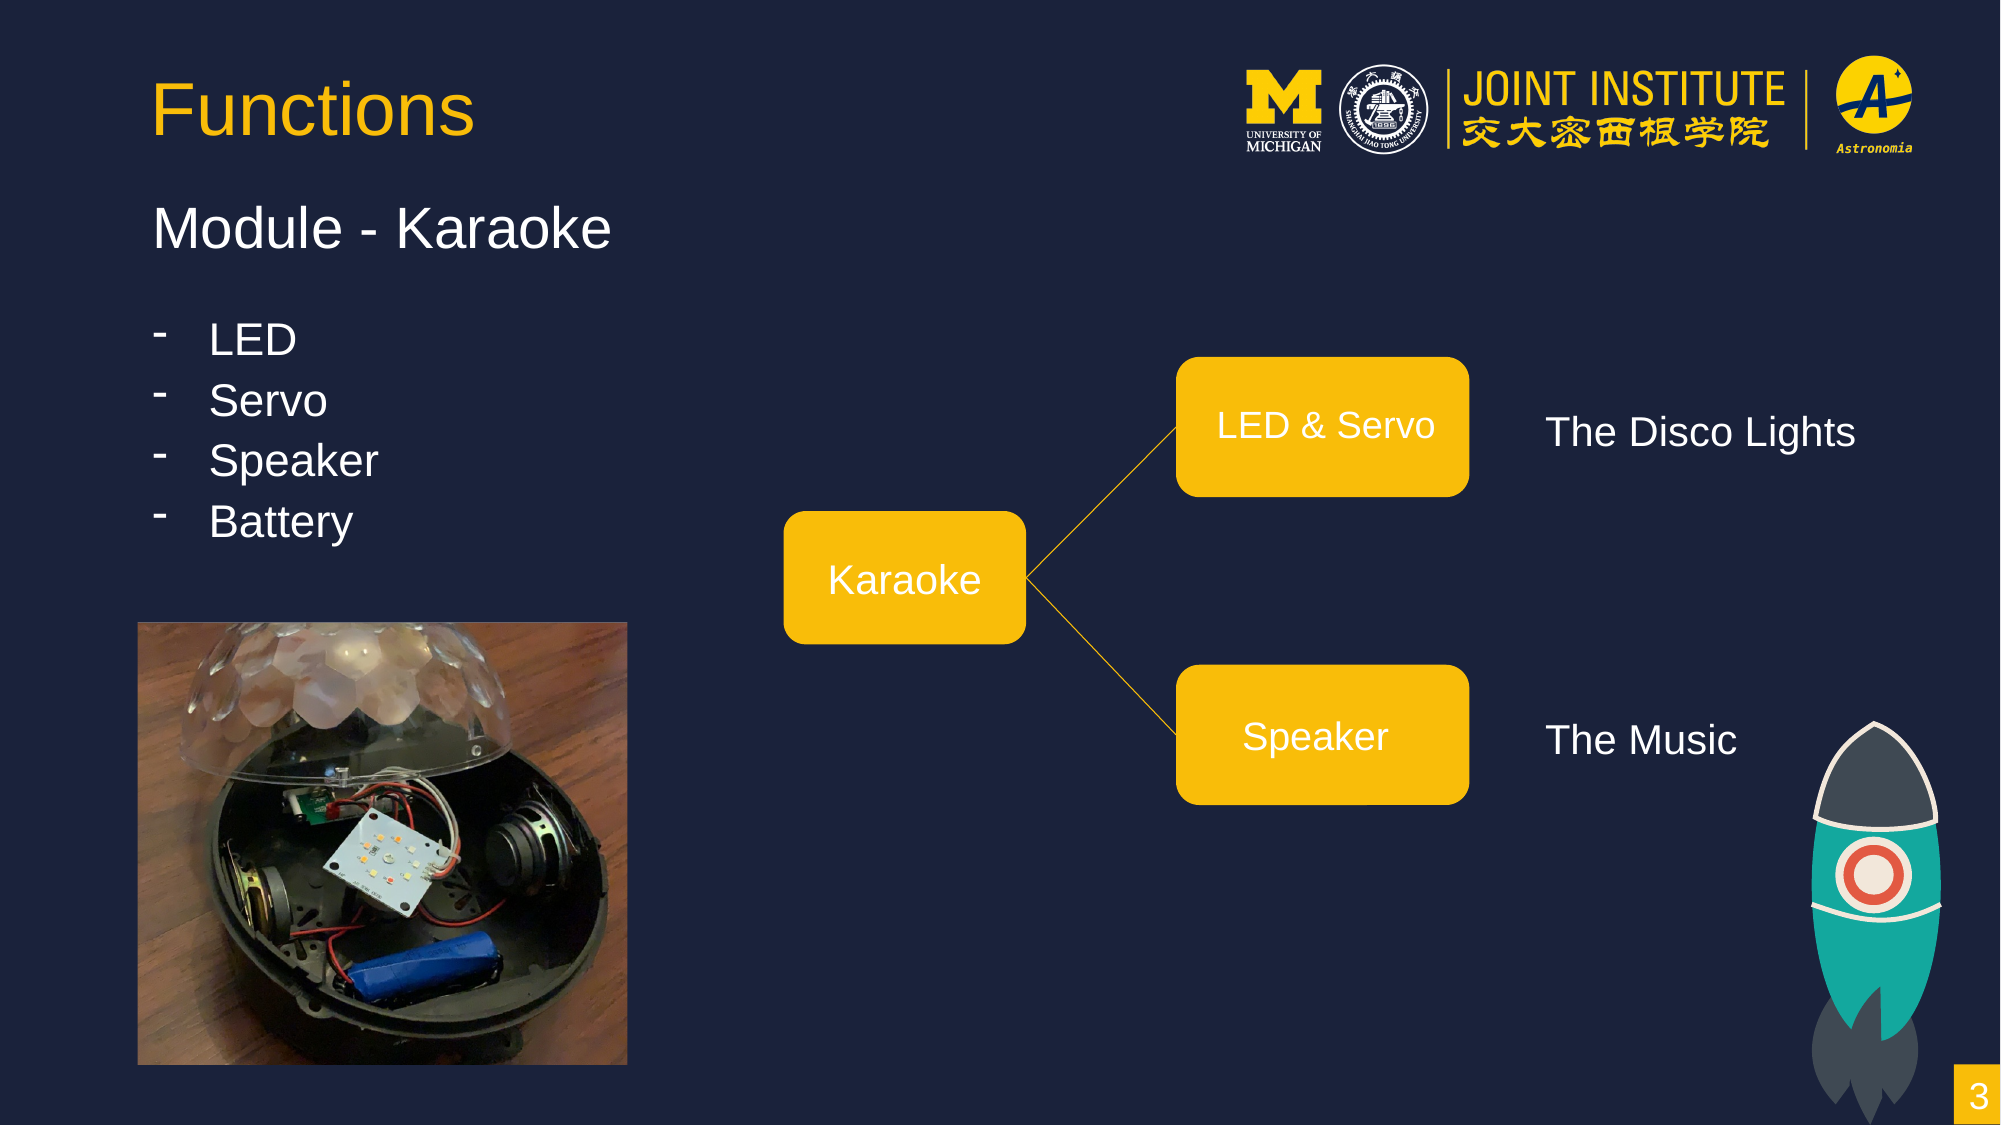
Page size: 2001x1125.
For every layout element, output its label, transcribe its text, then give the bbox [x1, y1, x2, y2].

text_box [1176, 356, 1470, 498]
text_box LED & Servo [1194, 374, 1459, 473]
title Functions [135, 41, 1774, 182]
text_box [1026, 426, 1177, 577]
text_box [1176, 664, 1470, 806]
text_box Karaoke [801, 528, 1008, 627]
text_box The Disco Lights [1530, 356, 1965, 503]
picture [0, 0, 2001, 1125]
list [161, 598, 604, 1089]
text_box LED Servo Speaker Battery [137, 297, 531, 609]
text_box Module - Karaoke [137, 183, 953, 268]
text_box The Music [1530, 664, 1878, 811]
text_box Speaker [1212, 686, 1419, 784]
slide_number 3 [1953, 1064, 2000, 1125]
text_box [783, 511, 1026, 645]
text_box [1026, 577, 1177, 735]
